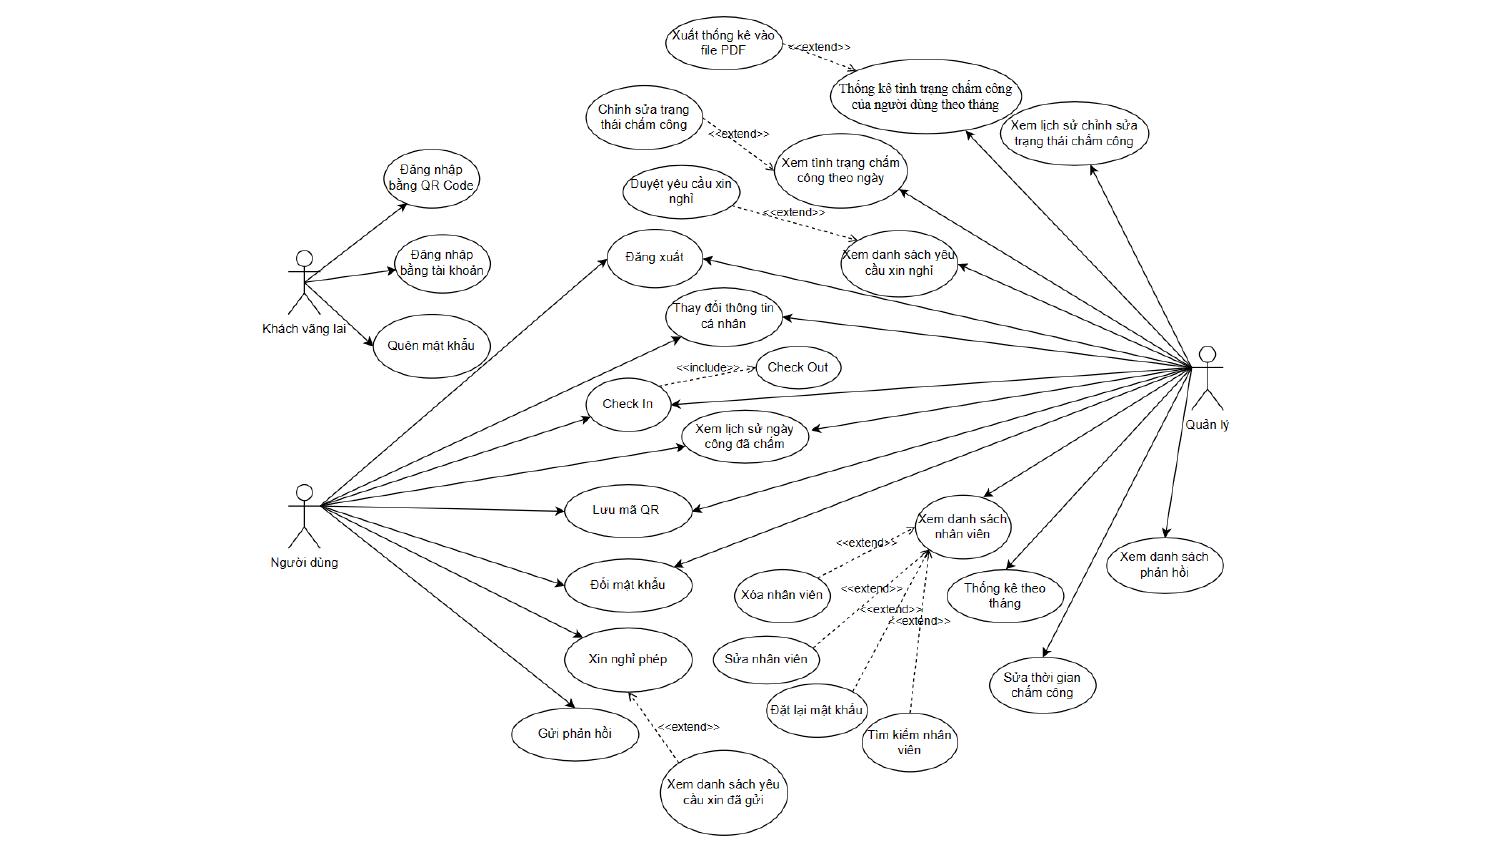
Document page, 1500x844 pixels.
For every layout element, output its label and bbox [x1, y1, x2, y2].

picture [247, 0, 1252, 844]
